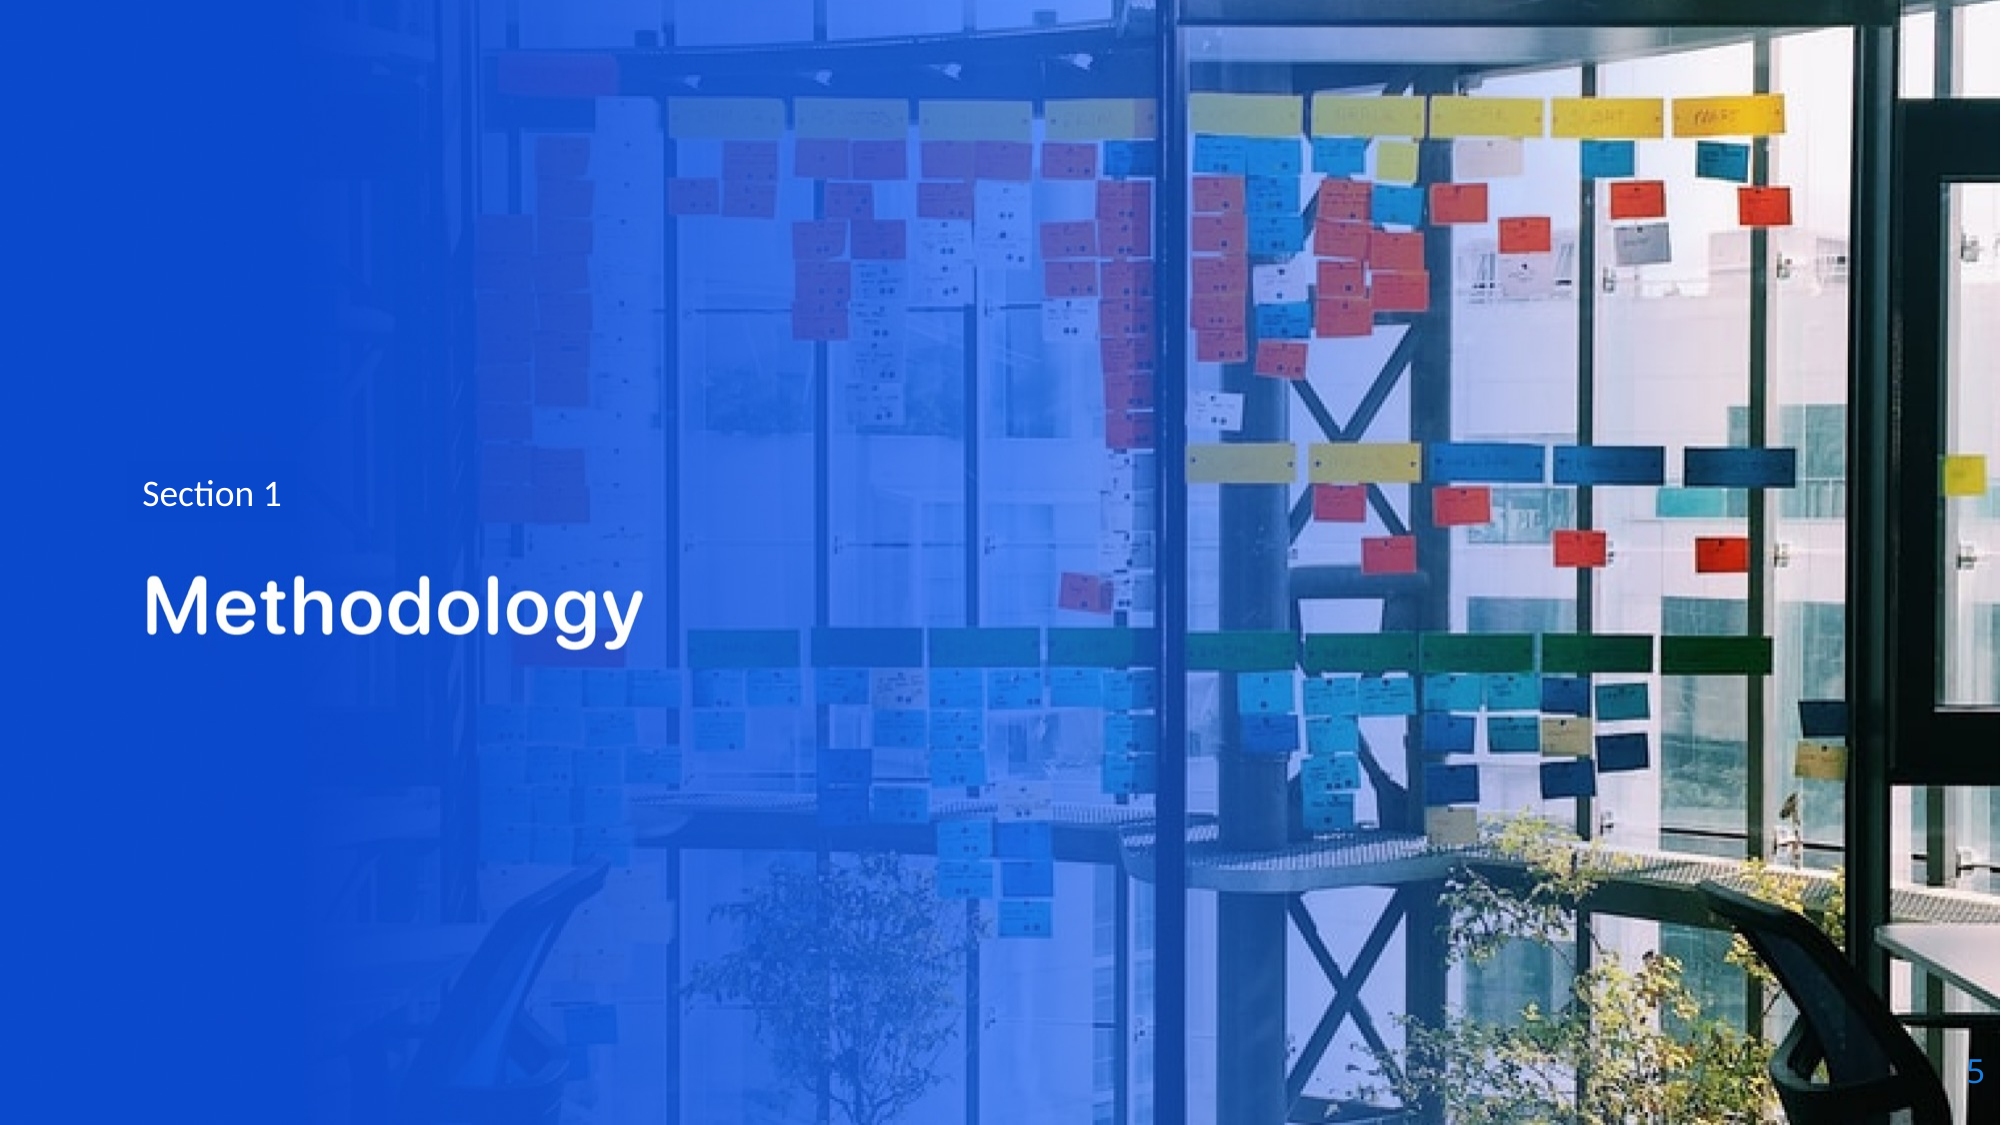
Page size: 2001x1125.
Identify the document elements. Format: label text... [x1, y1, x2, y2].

slide_number 5 [1550, 1042, 2000, 1103]
text_box Section 1 [127, 461, 297, 522]
picture [0, 0, 2001, 1125]
